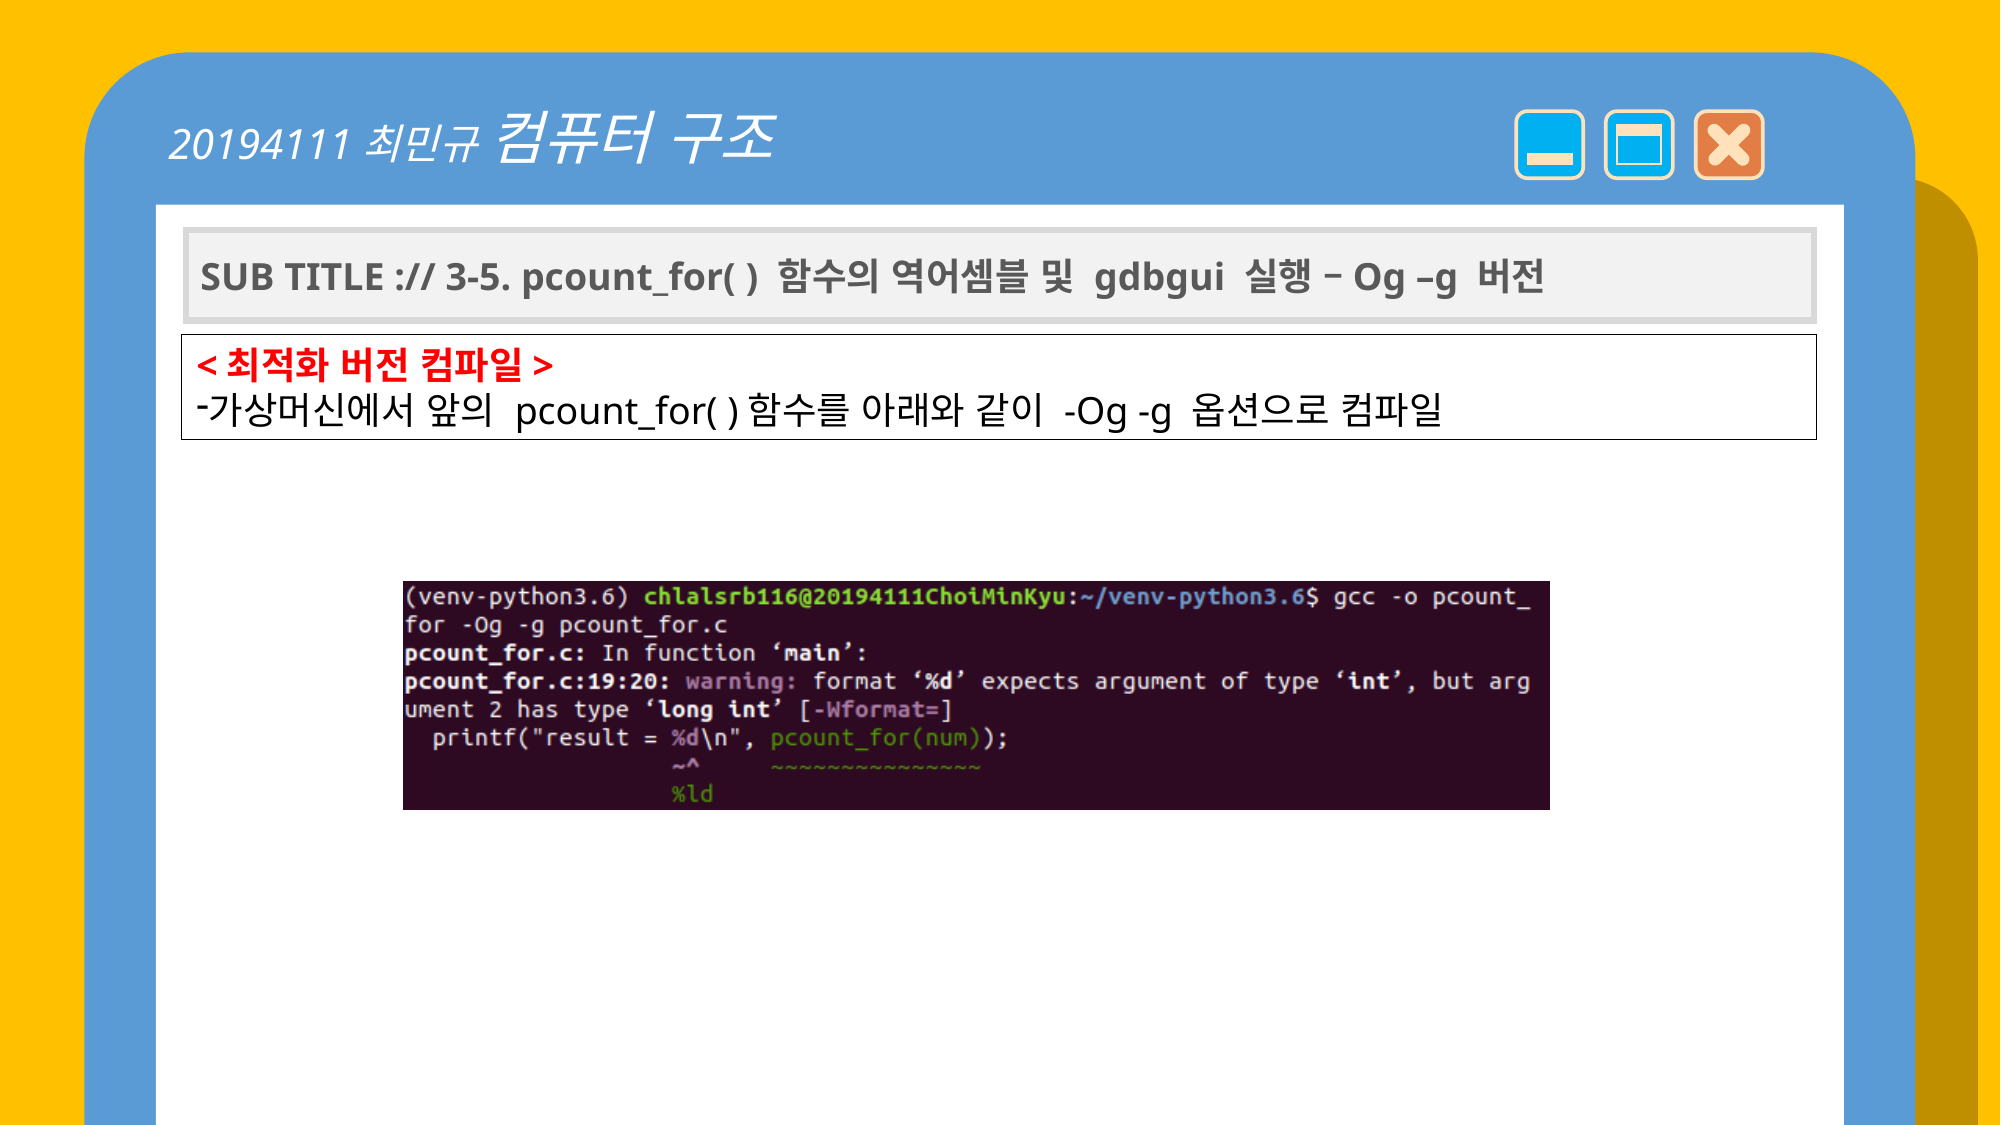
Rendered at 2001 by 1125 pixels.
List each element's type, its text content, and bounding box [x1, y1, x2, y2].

text_box SUB TITLE :// 3-5. pcount_for( ) 함수의 역어셈블 및 gdbgui 실행 –Og –g 버전 [185, 229, 1815, 322]
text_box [1516, 111, 1763, 179]
text_box [1917, 179, 1979, 1125]
text_box 20194111최민규 컴퓨터 구조 [83, 51, 1917, 1125]
text_box [155, 204, 1845, 1125]
picture [403, 581, 1550, 810]
text_box <최적화 버전 컴파일> 가상머신에서 앞의 pcount_for( )함수를 아래와 같이 -Og -g 옵션으로 컴파일 [181, 334, 1817, 440]
text_box [125, 77, 1874, 170]
